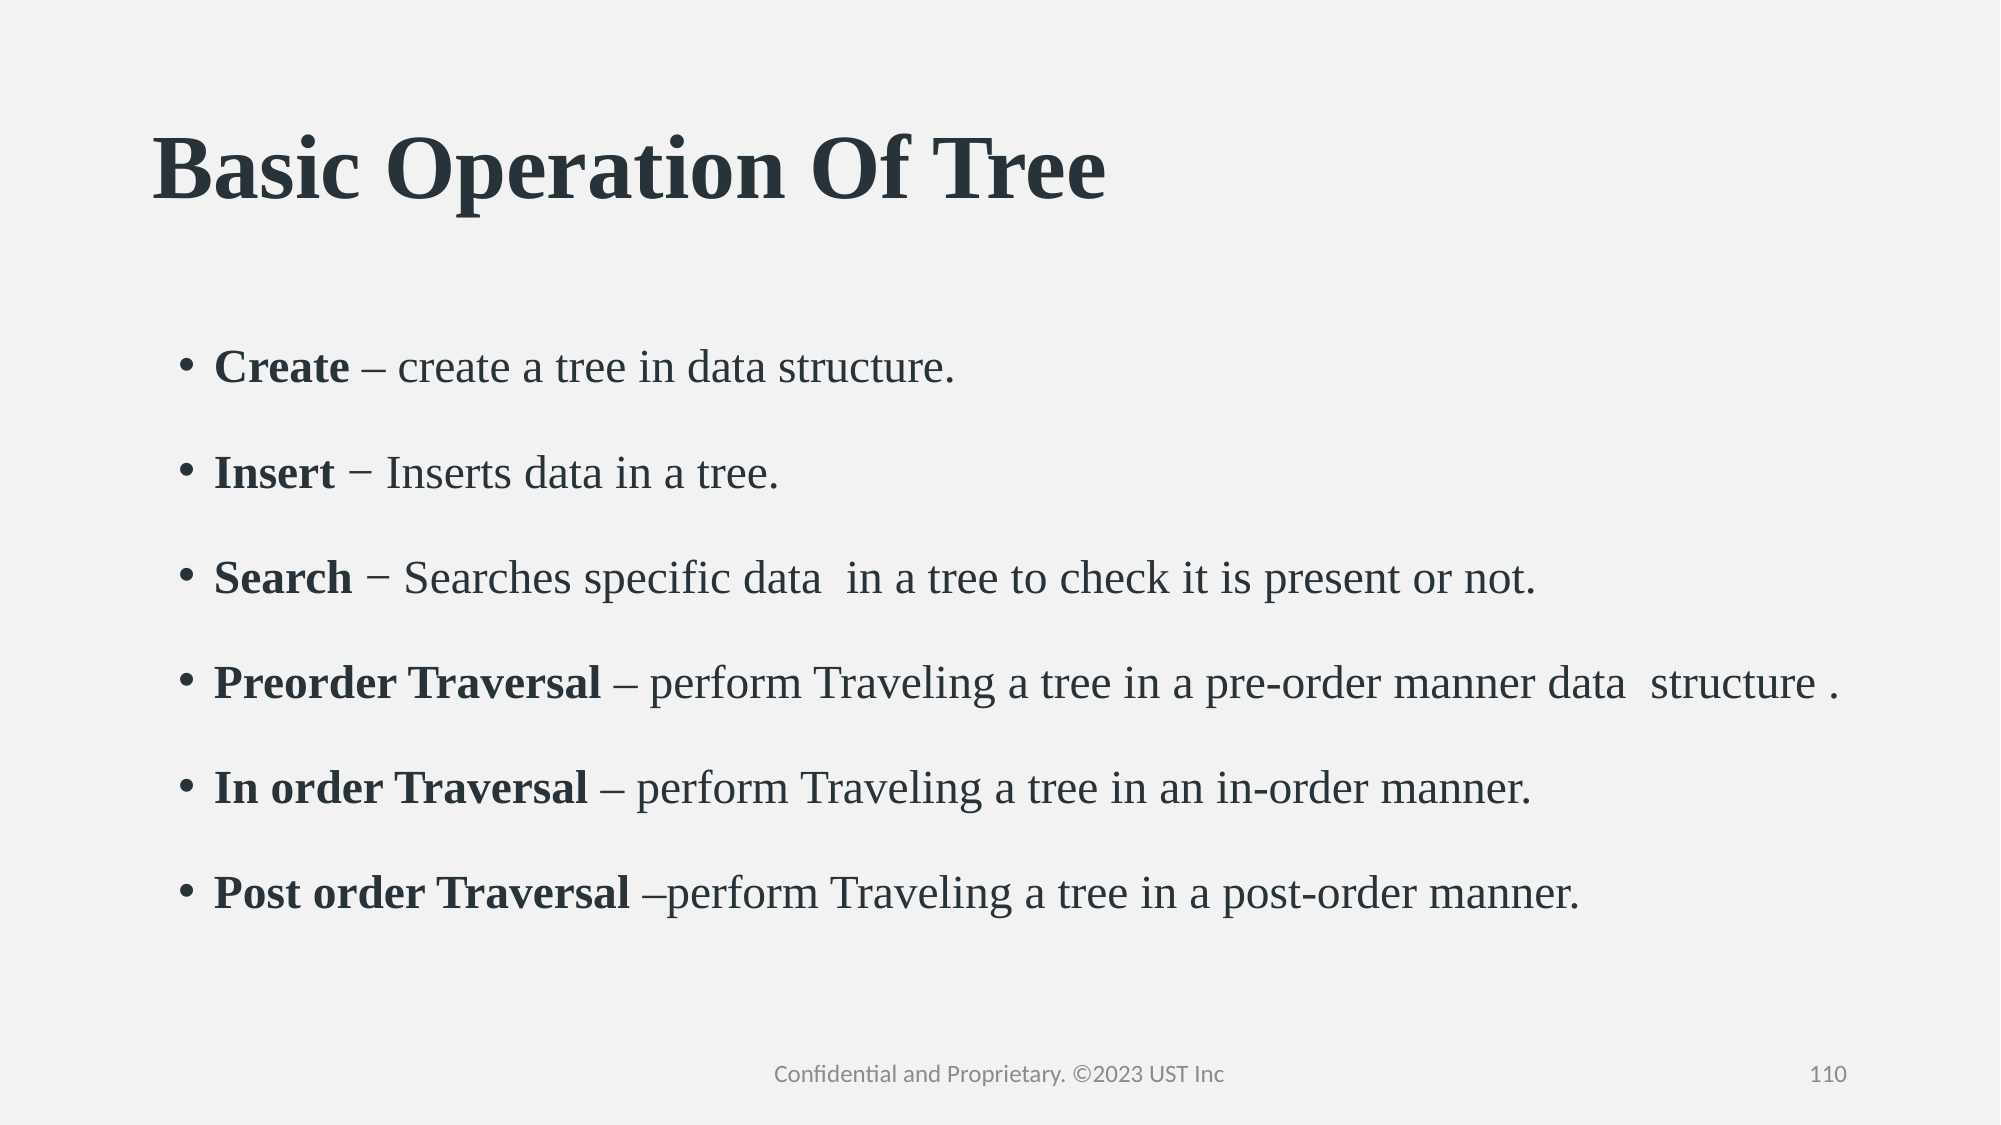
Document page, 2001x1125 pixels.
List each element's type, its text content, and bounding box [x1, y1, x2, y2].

slide_number 110 [1412, 1042, 1863, 1103]
list Create – create a tree in data structure. Insert − Inserts data in a tree. Search − Searches specific data in a tree to check it is present or not. Preorder Traversal – perform Traveling a tree in a pre-order manner data structure . In order Traversal – perform Traveling a tree in an in-order manner. Post order Traversal –perform Traveling a tree in a post-order manner. [163, 299, 1863, 1014]
title Basic Operation Of Tree [137, 59, 1863, 278]
footer Confidential and Proprietary. ©2023 UST Inc [662, 1042, 1338, 1103]
